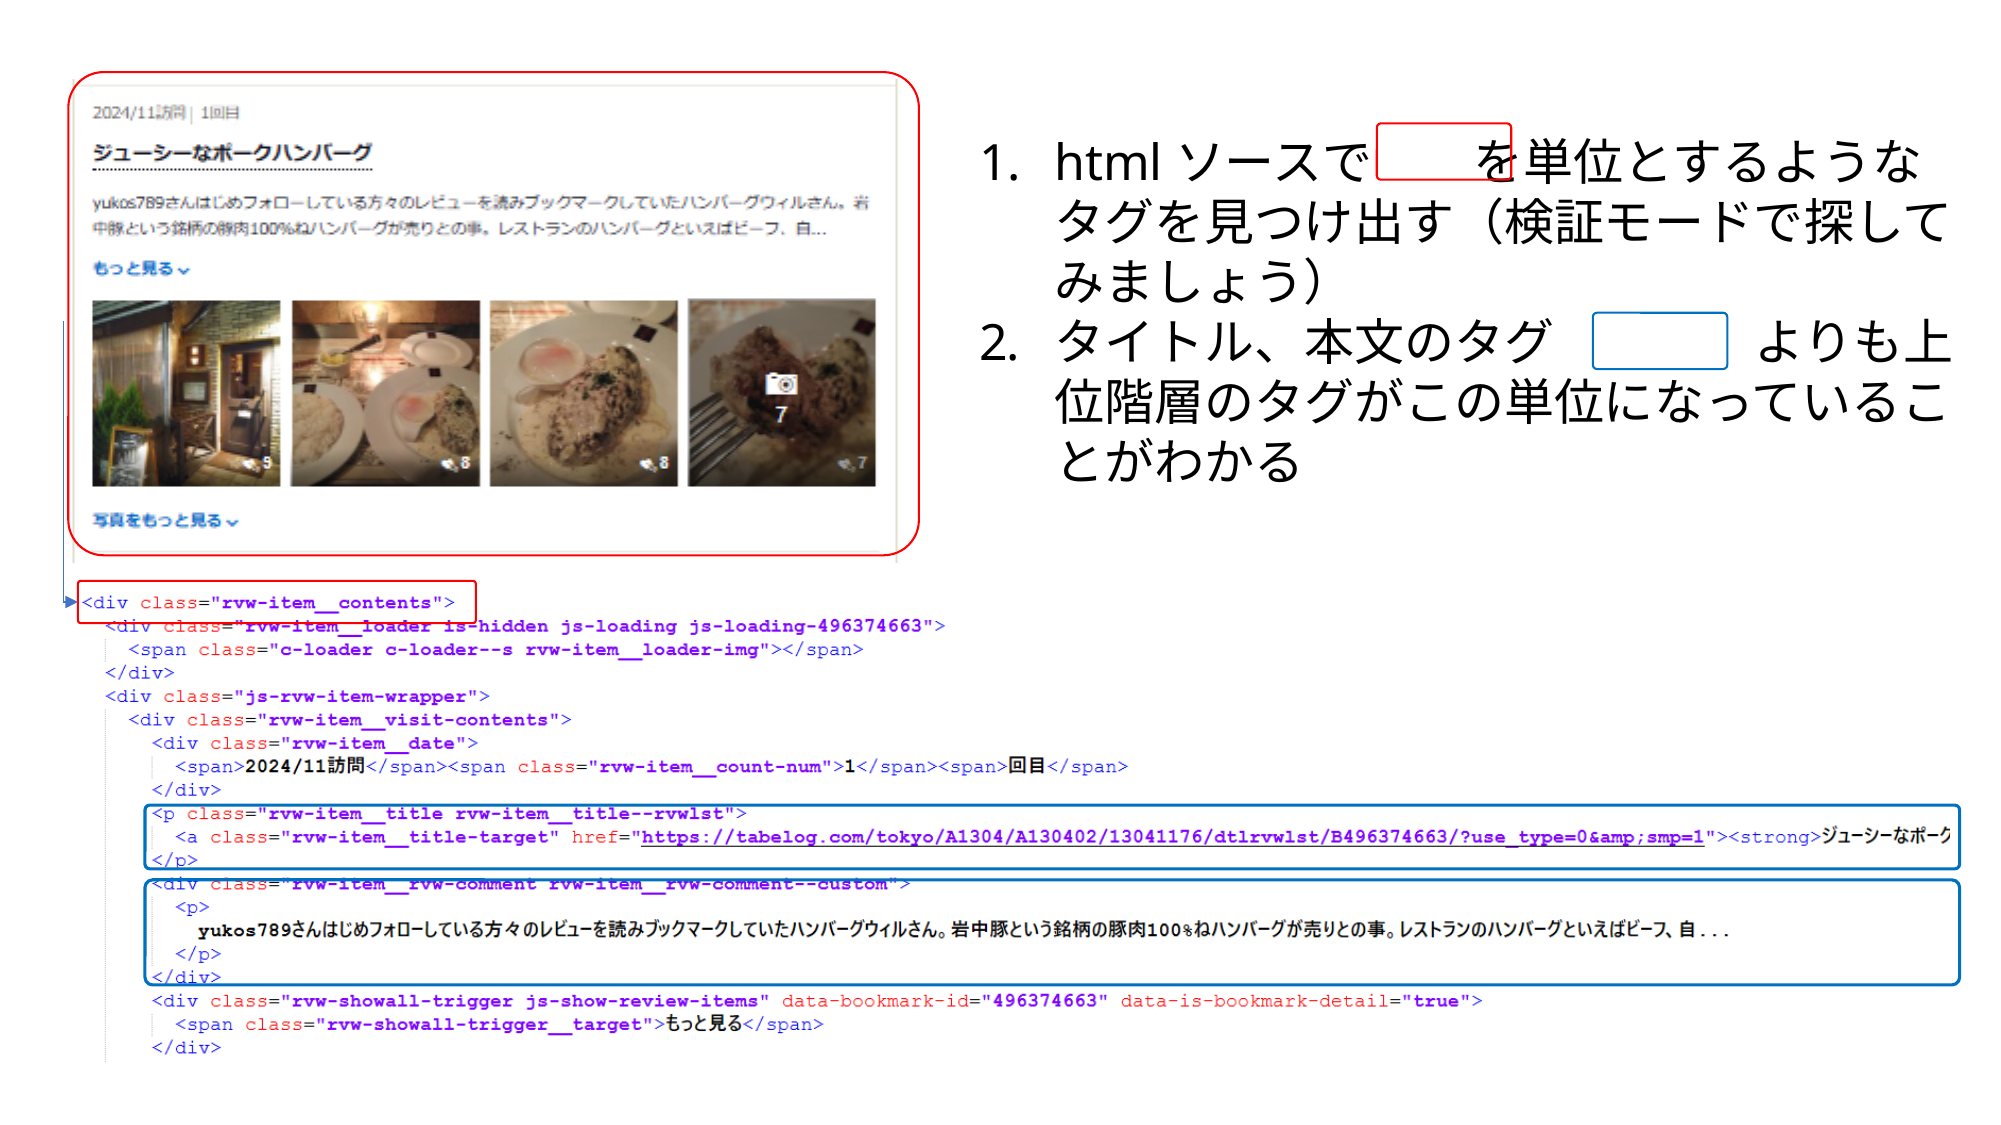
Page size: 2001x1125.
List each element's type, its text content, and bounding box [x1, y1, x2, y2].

text_box [914, 87, 920, 540]
text_box [1950, 878, 1961, 986]
text_box htmlソースで を単位とするようなタグを見つけ出す（検証モードで探してみましょう） タイトル、本文のタグ よりも上位階層のタグがこの単位になっていることがわかる [964, 123, 1971, 499]
text_box [1591, 311, 1729, 371]
text_box [80, 71, 907, 79]
picture [73, 587, 1950, 1063]
picture [63, 79, 914, 563]
text_box [1375, 122, 1513, 181]
text_box [78, 579, 477, 587]
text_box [62, 320, 78, 602]
text_box [1950, 804, 1961, 870]
